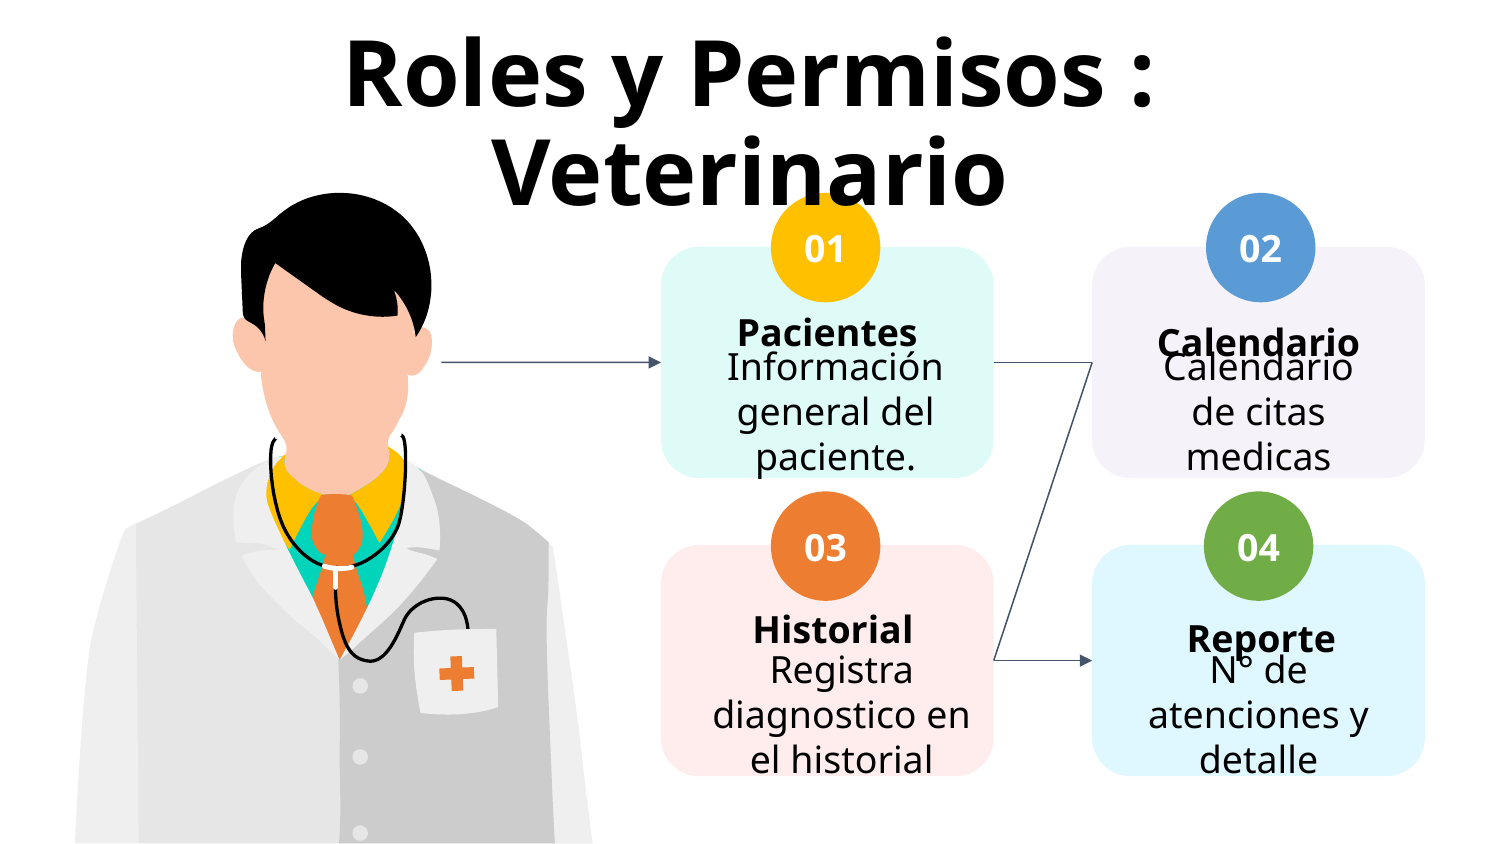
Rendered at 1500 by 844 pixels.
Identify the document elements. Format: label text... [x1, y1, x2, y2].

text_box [690, 192, 981, 451]
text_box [1123, 192, 1395, 451]
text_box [1123, 491, 1397, 754]
title Roles y Permisos : Veterinario [103, 44, 1397, 208]
text_box [660, 546, 991, 777]
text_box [690, 491, 994, 754]
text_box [74, 192, 593, 844]
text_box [993, 362, 1093, 661]
text_box [660, 247, 758, 479]
text_box [761, 256, 994, 479]
text_box [1092, 247, 1425, 479]
text_box [1092, 545, 1425, 777]
